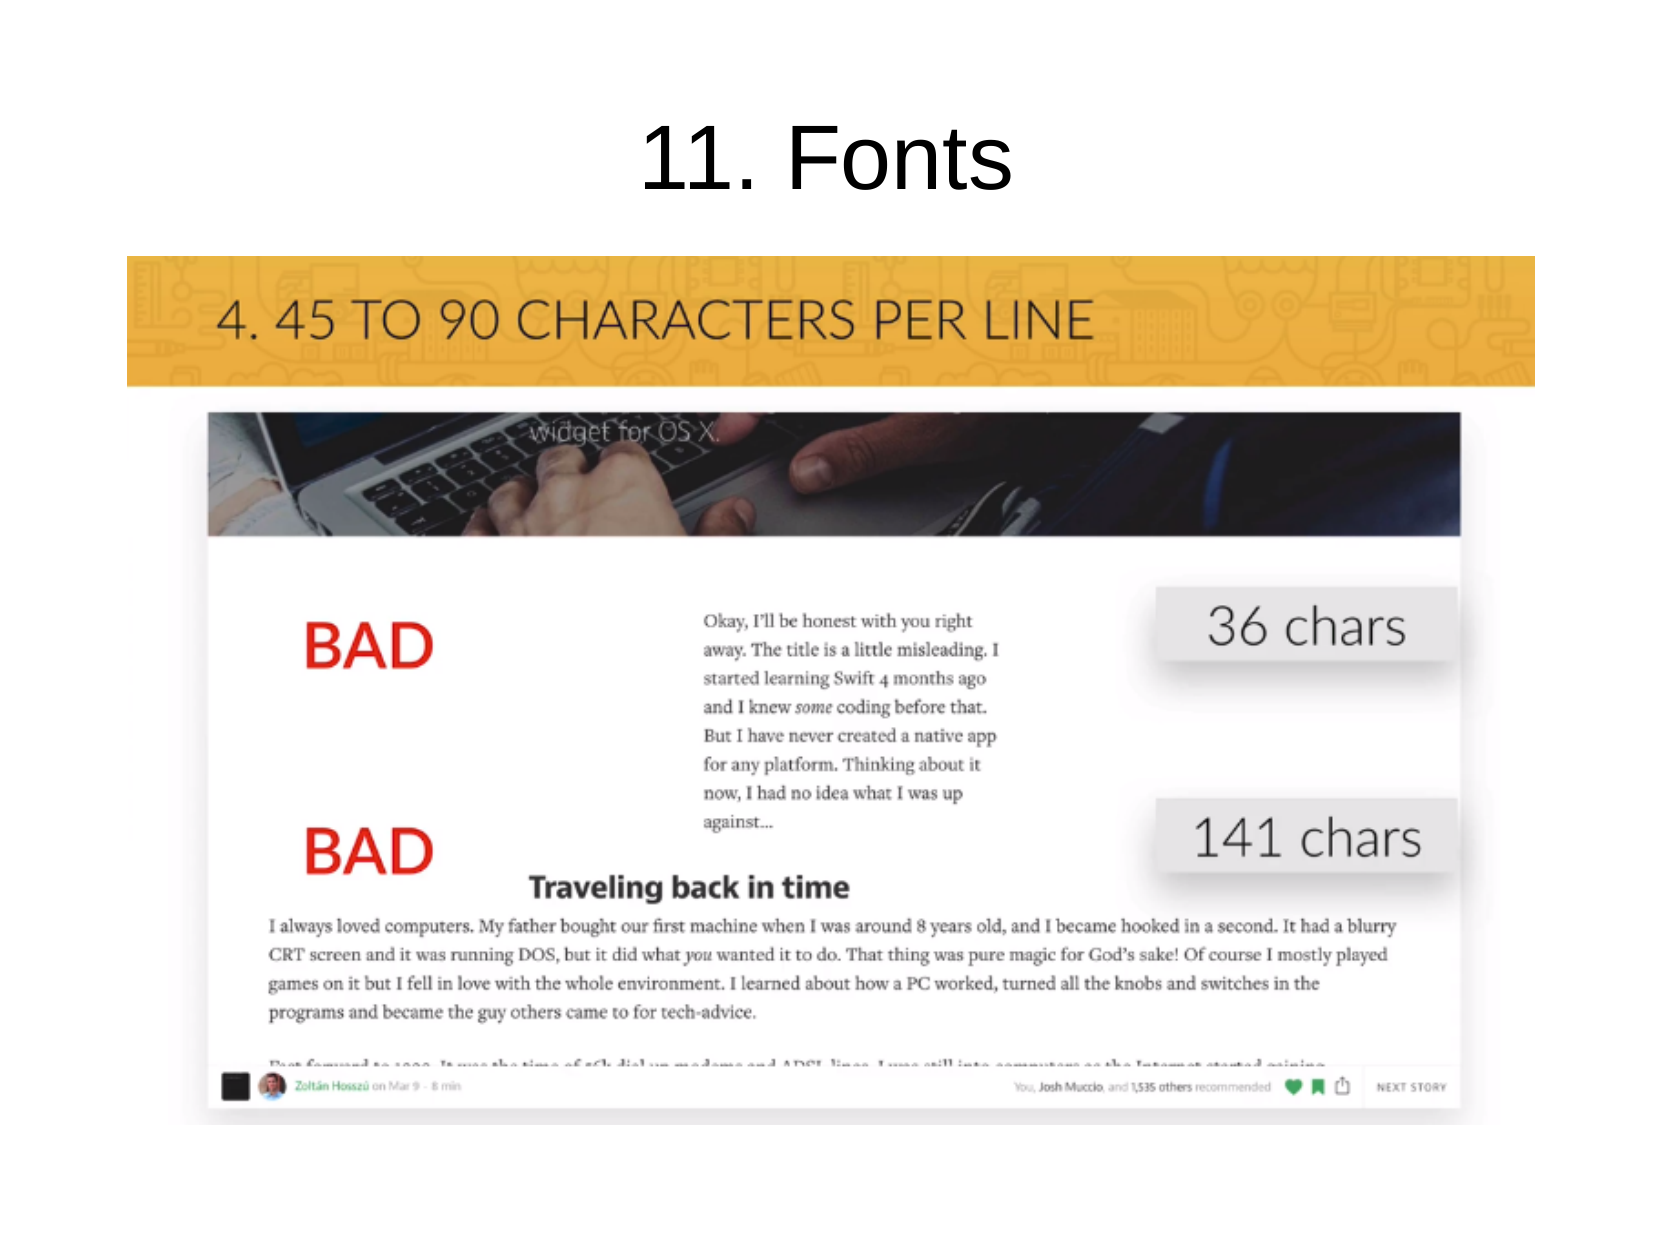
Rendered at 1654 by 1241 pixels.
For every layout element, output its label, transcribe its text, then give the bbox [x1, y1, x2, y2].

text_box 11. Fonts [82, 49, 1571, 257]
picture [126, 256, 1535, 1126]
